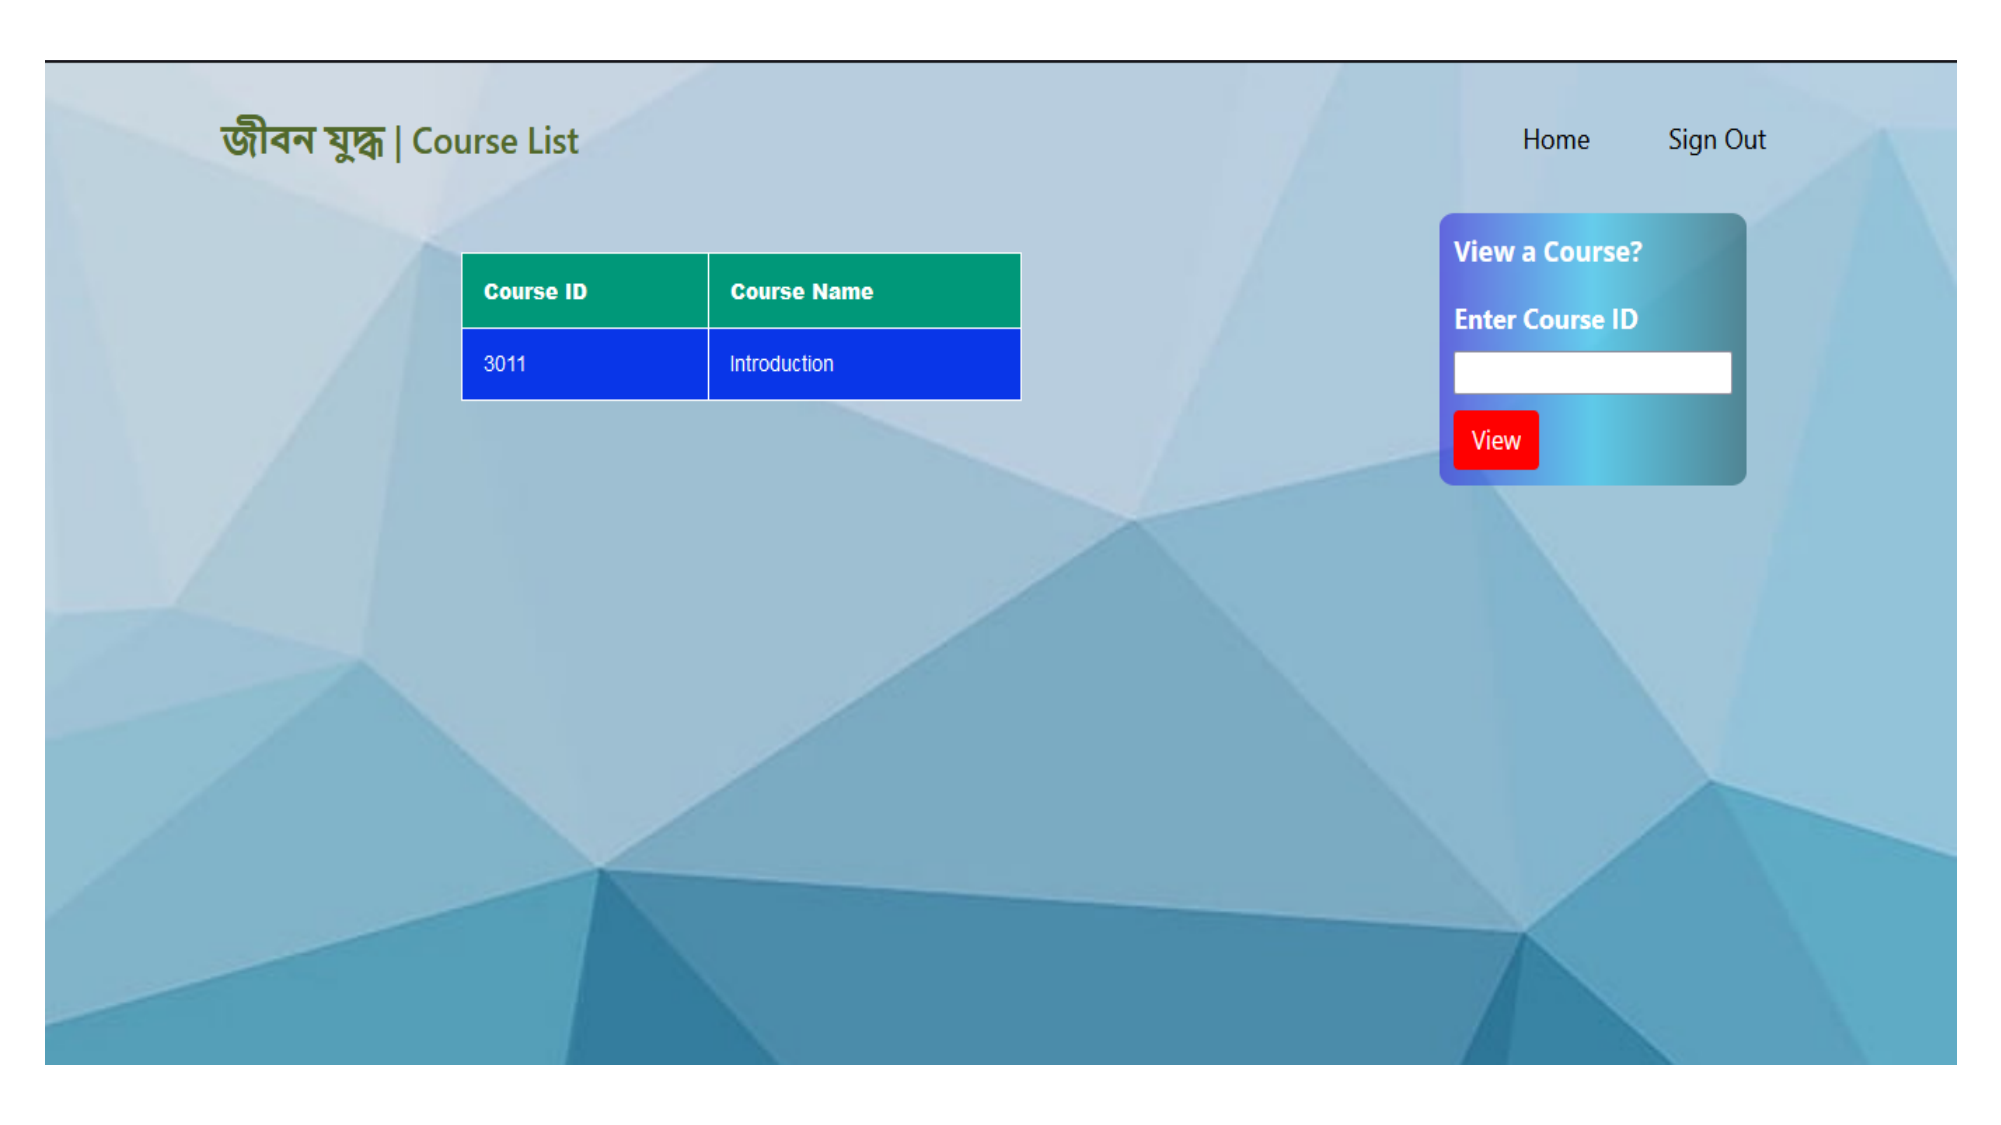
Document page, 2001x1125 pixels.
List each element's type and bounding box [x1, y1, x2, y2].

picture [44, 60, 1957, 1065]
